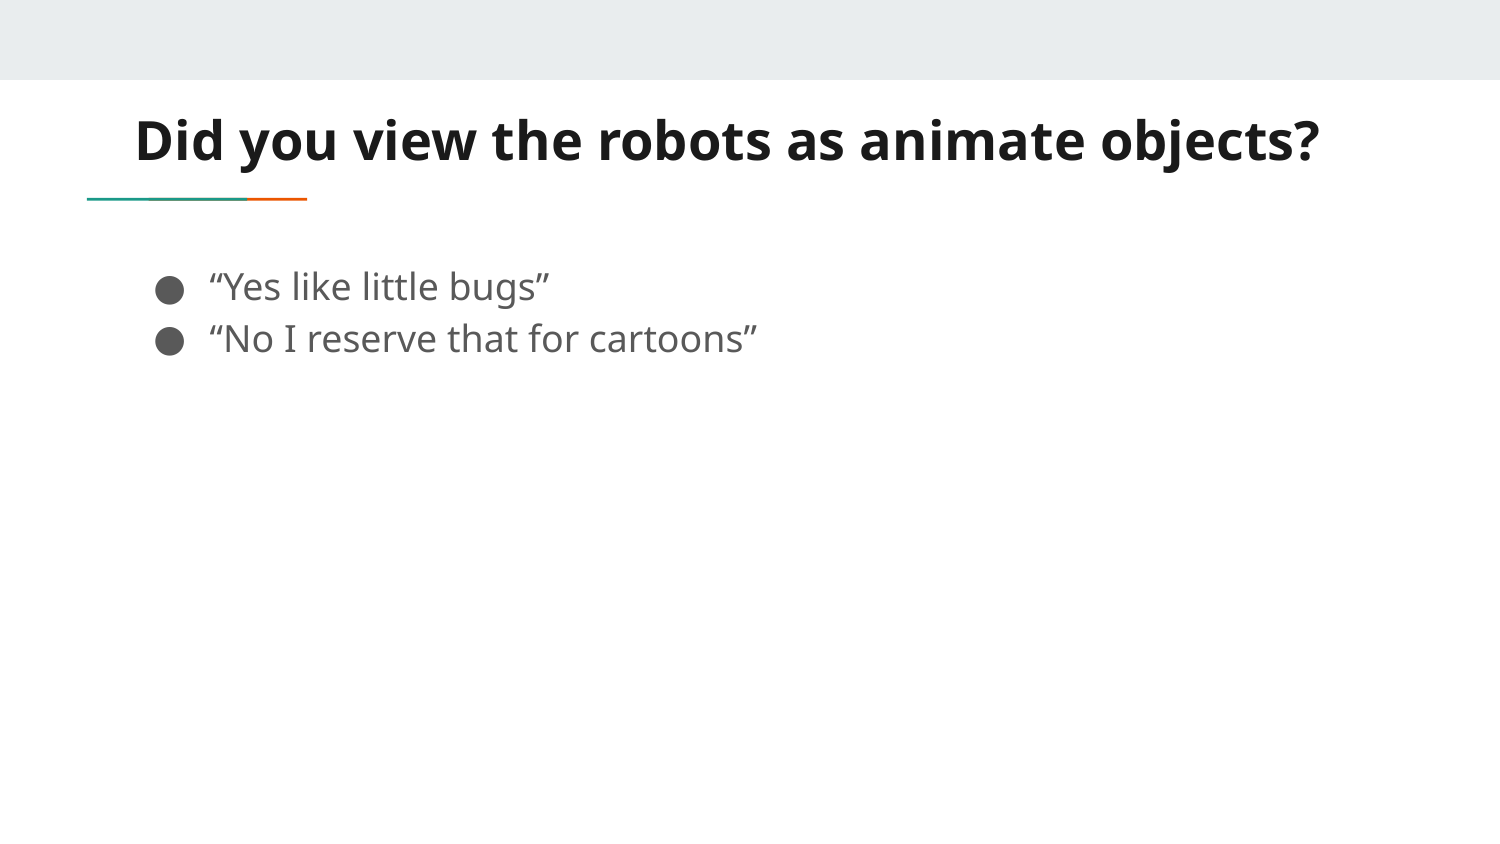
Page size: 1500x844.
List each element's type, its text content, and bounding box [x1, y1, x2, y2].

list “Yes like little bugs” “No I reserve that for cartoons” [119, 241, 1381, 712]
title Did you view the robots as animate objects? [119, 91, 1381, 180]
